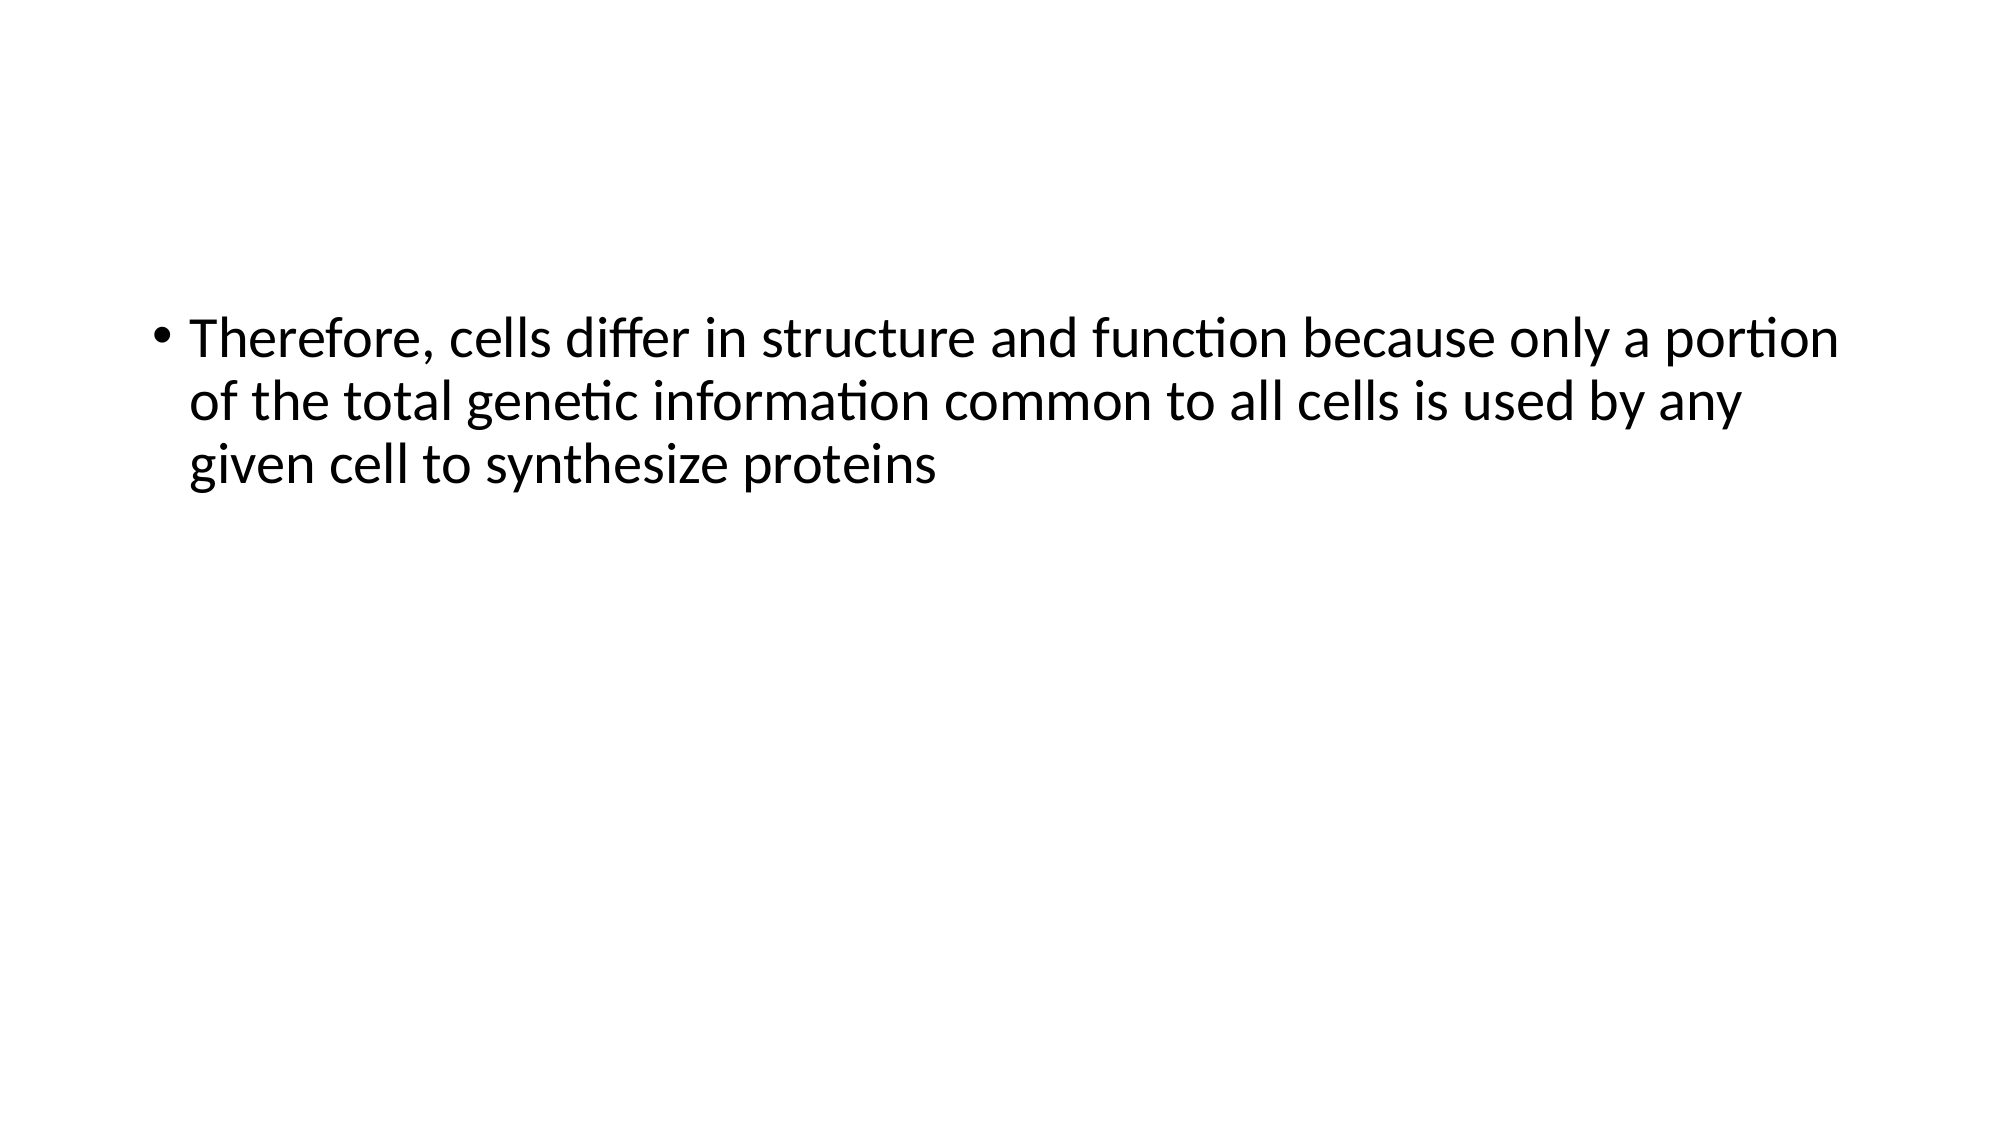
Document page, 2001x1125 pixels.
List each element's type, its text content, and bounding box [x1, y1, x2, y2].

list Therefore, cells differ in structure and function because only a portion of the total genetic information common to all cells is used by any given cell to synthesize proteins [137, 299, 1863, 1014]
